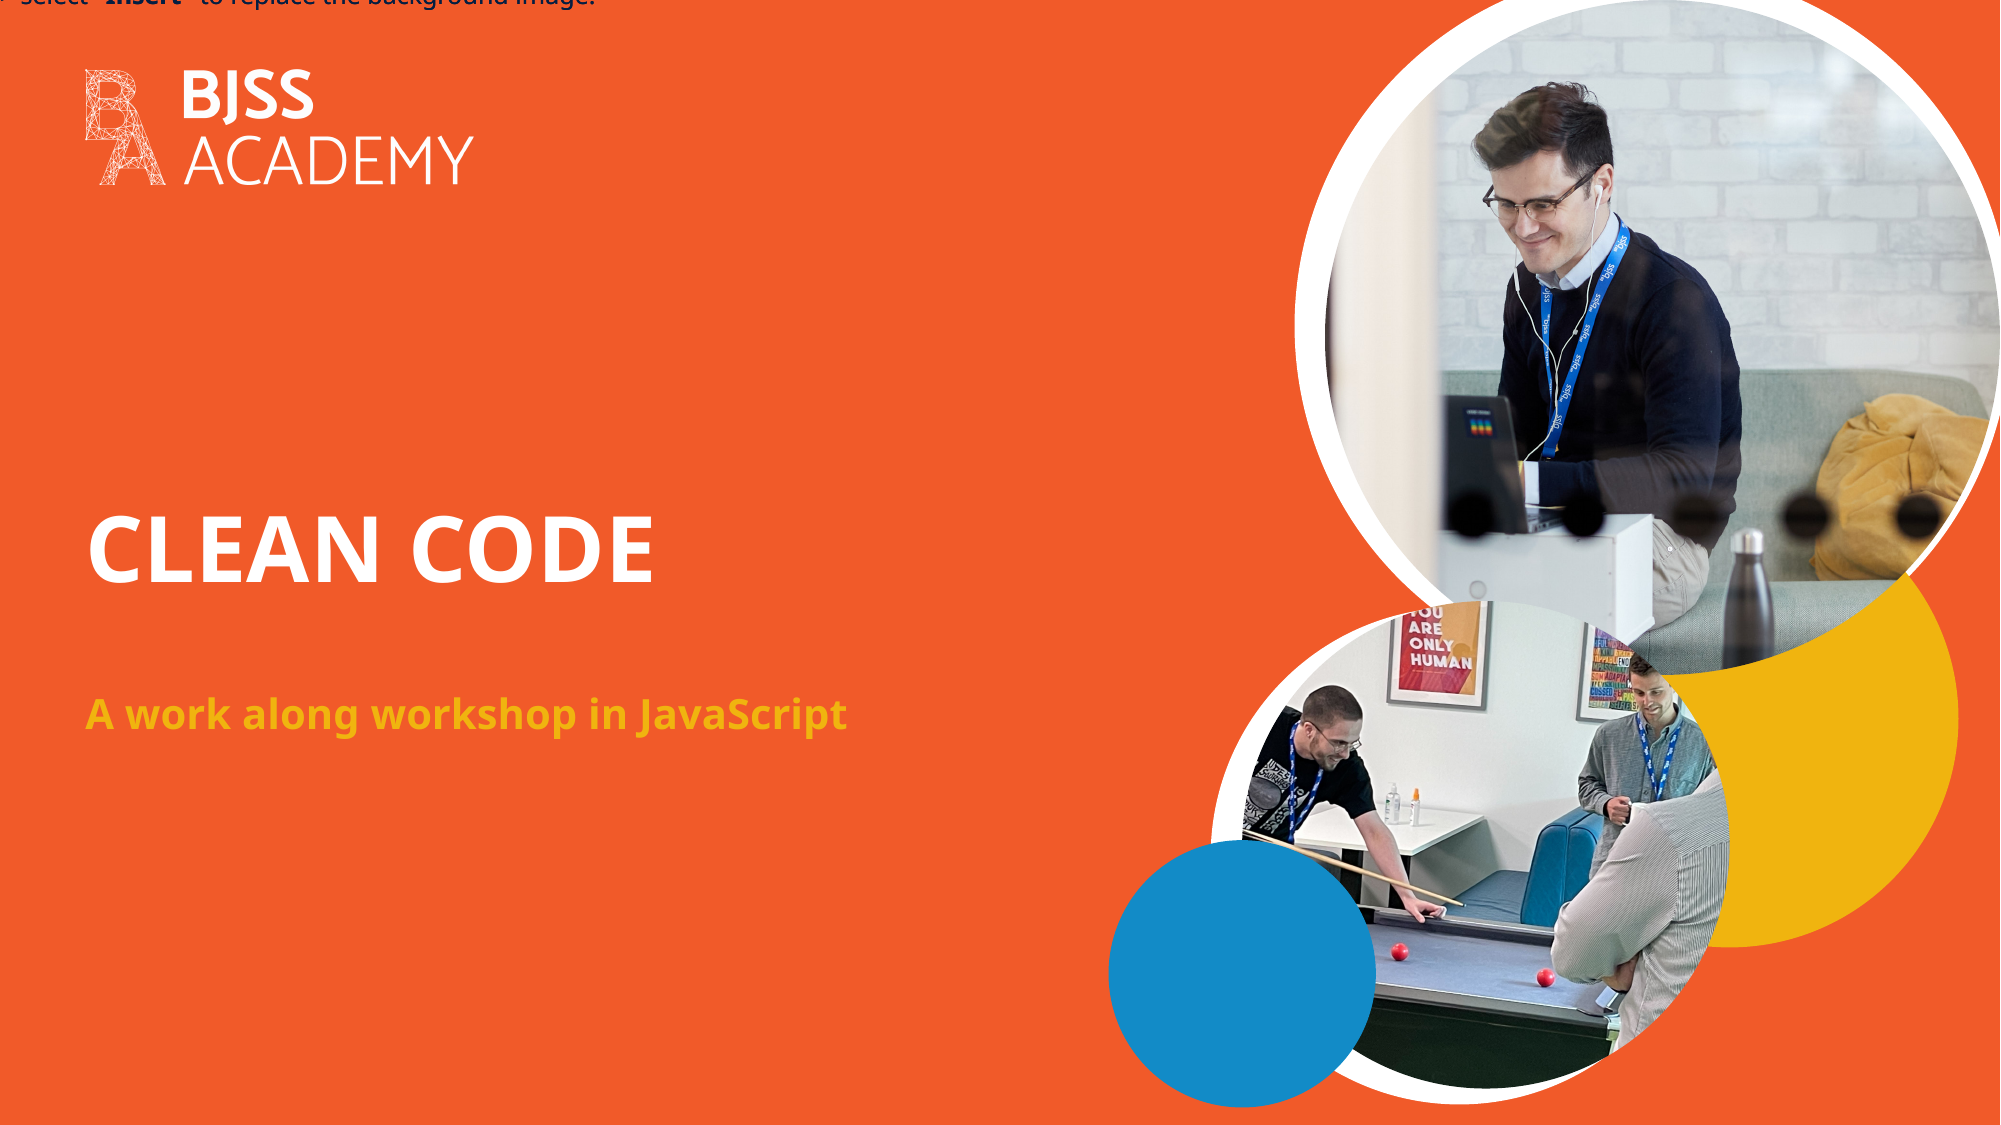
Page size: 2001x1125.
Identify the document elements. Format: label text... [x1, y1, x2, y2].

picture [85, 69, 474, 185]
picture [1295, 0, 2000, 1089]
list Clean Code [85, 273, 1295, 602]
list A work along workshop in JavaScript [85, 687, 1295, 852]
